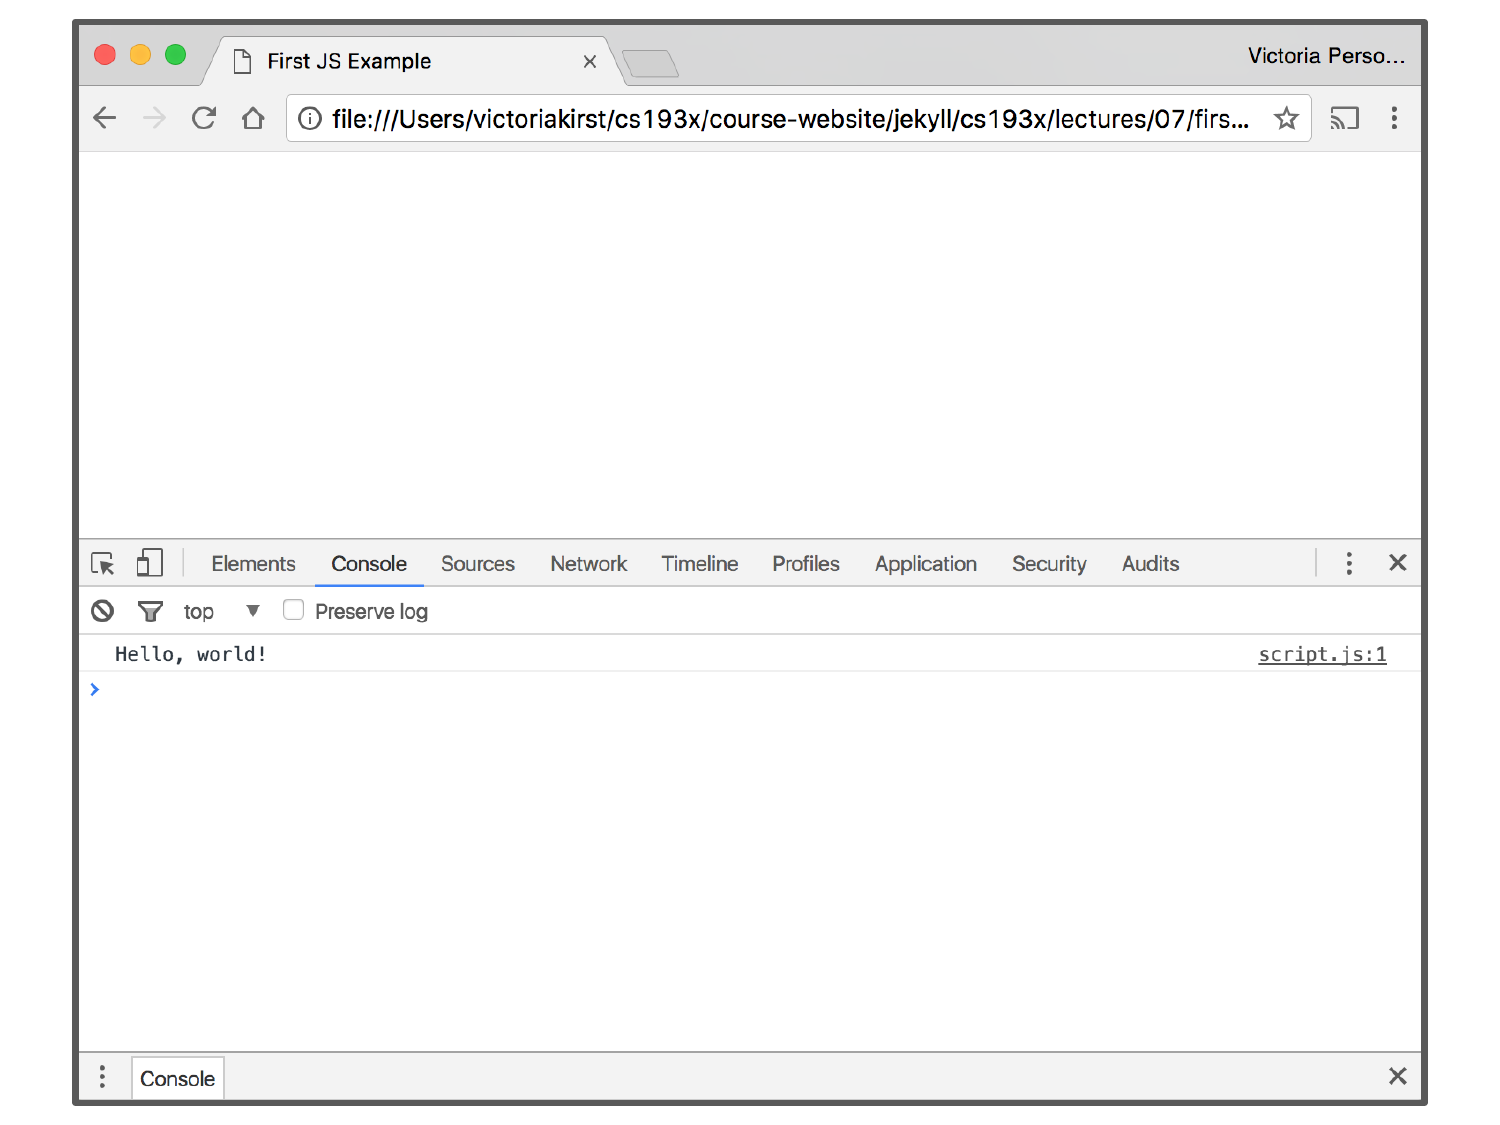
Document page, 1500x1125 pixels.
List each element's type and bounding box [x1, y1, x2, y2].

picture [78, 24, 1422, 1101]
